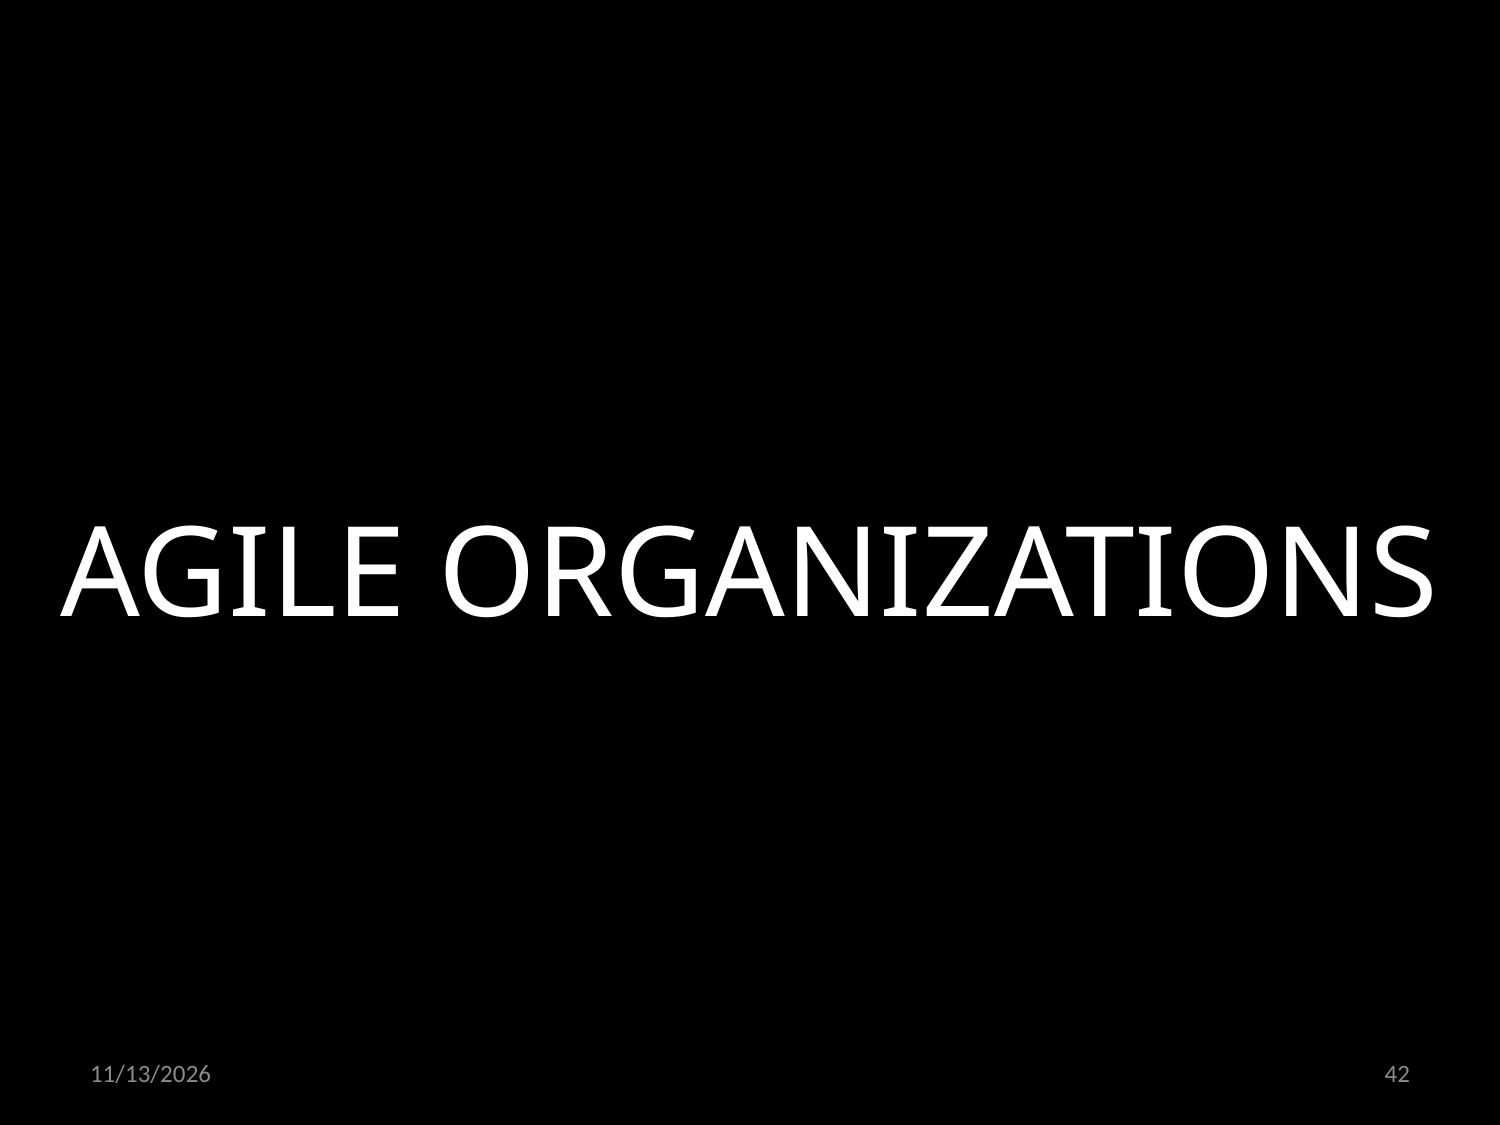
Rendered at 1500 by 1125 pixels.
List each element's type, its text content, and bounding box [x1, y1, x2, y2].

slide_number 42 [1074, 1042, 1425, 1103]
list AGILE ORGANIZATIONS [0, 484, 1500, 586]
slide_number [75, 1042, 425, 1103]
